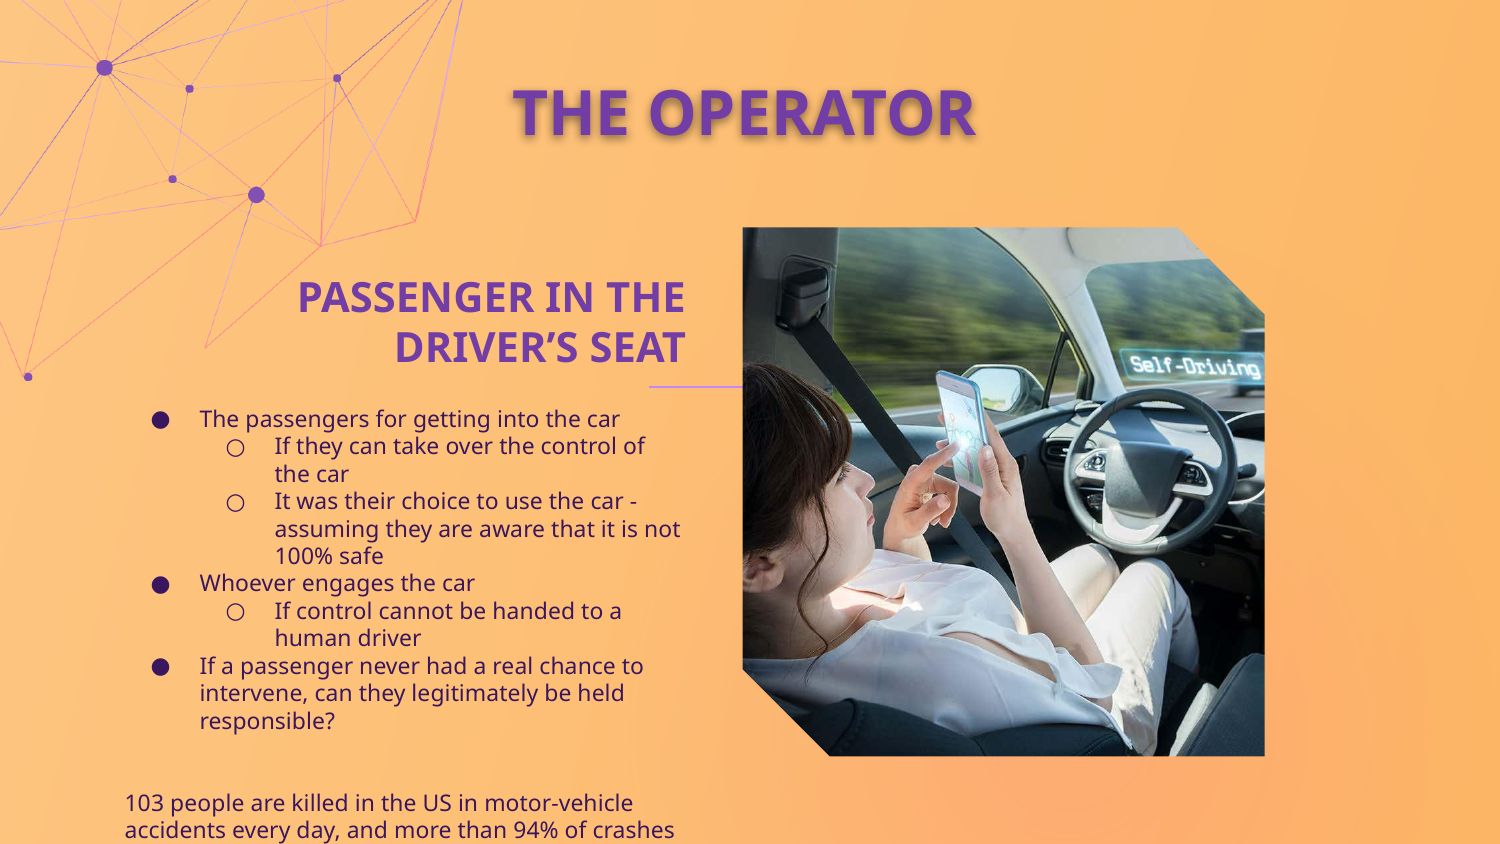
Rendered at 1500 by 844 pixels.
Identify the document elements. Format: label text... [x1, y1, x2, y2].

title THE OPERATOR [702, 57, 1173, 214]
picture [0, 0, 1500, 844]
title PASSENGER IN THE DRIVER’S SEAT [262, 49, 702, 387]
subtitle The passengers for getting into the car If they can take over the control of the car It was their choice to use the car - assuming they are aware that it is not 100% safe Whoever engages the car If control cannot be handed to a human driver If a passenger never had a real chance to intervene, can they legitimately be held responsible? 103 people are killed in the US in motor-vehicle accidents every day, and more than 94% of crashes are due to driver error 2 [109, 389, 702, 804]
